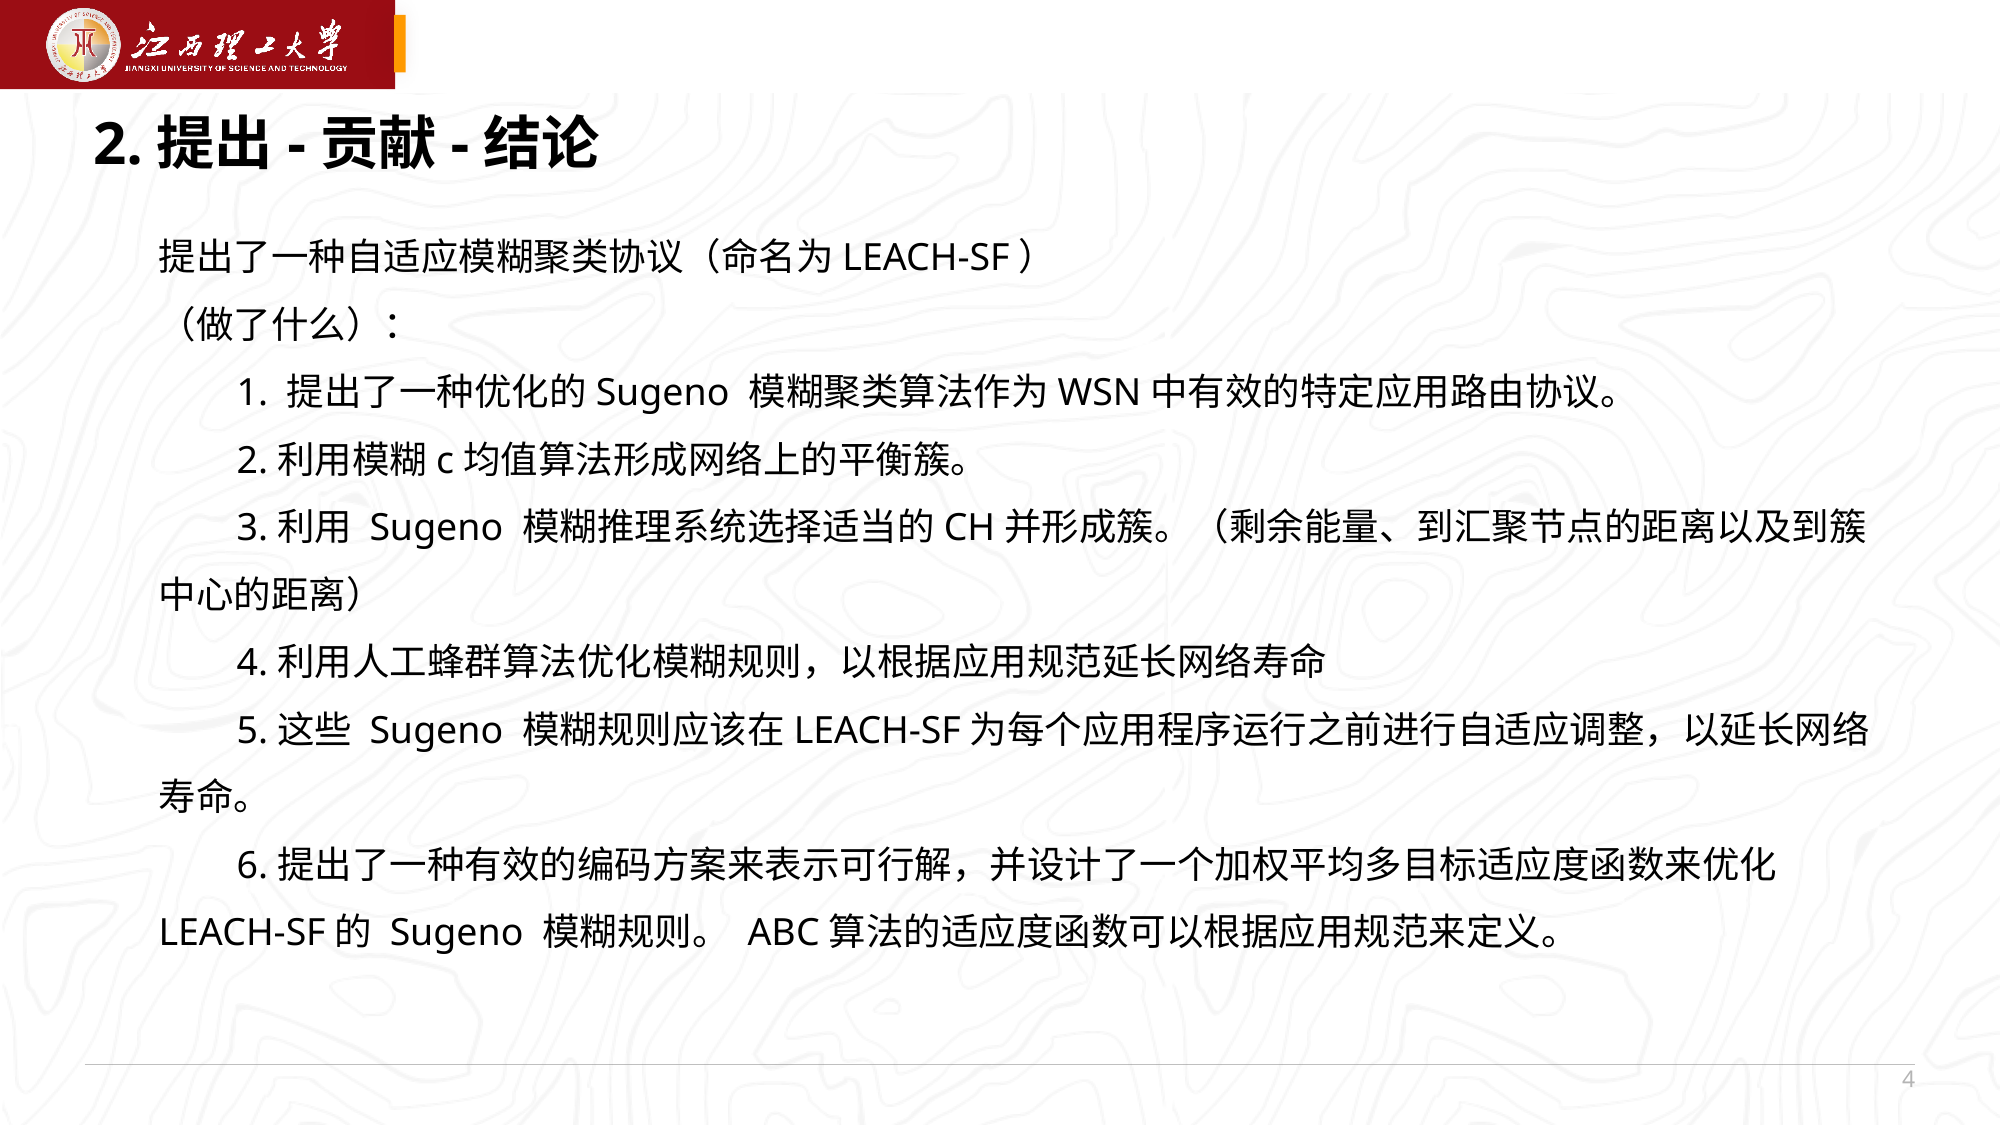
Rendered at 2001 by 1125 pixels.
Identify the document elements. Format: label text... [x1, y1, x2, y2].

picture [46, 4, 355, 85]
text_box 提出了一种自适应模糊聚类协议（命名为LEACH-SF） （做了什么）： 1. 提出了一种优化的Sugeno 模糊聚类算法作为WSN中有效的特定应用路由协议。 2.利用模糊c均值算法形成网络上的平衡簇。 3.利用 Sugeno 模糊推理系统选择适当的CH并形成簇。（剩余能量、到汇聚节点的距离以及到簇中心的距离） 4.利用人工蜂群算法优化模糊规则，以根据应用规范延长网络寿命 5.这些 Sugeno 模糊规则应该在LEACH-SF为每个应用程序运行之前进行自适应调整，以延长网络寿命。 6.提出了一种有效的编码方案来表示可行解，并设计了一个加权平均多目标适应度函数来优化LEACH-SF的 Sugeno 模糊规则。 ABC算法的适应度函数可以根据应用规范来定义。 [143, 203, 1916, 961]
text_box 2.提出-贡献-结论 [78, 98, 1079, 184]
slide_number 4 [1765, 1056, 1916, 1104]
